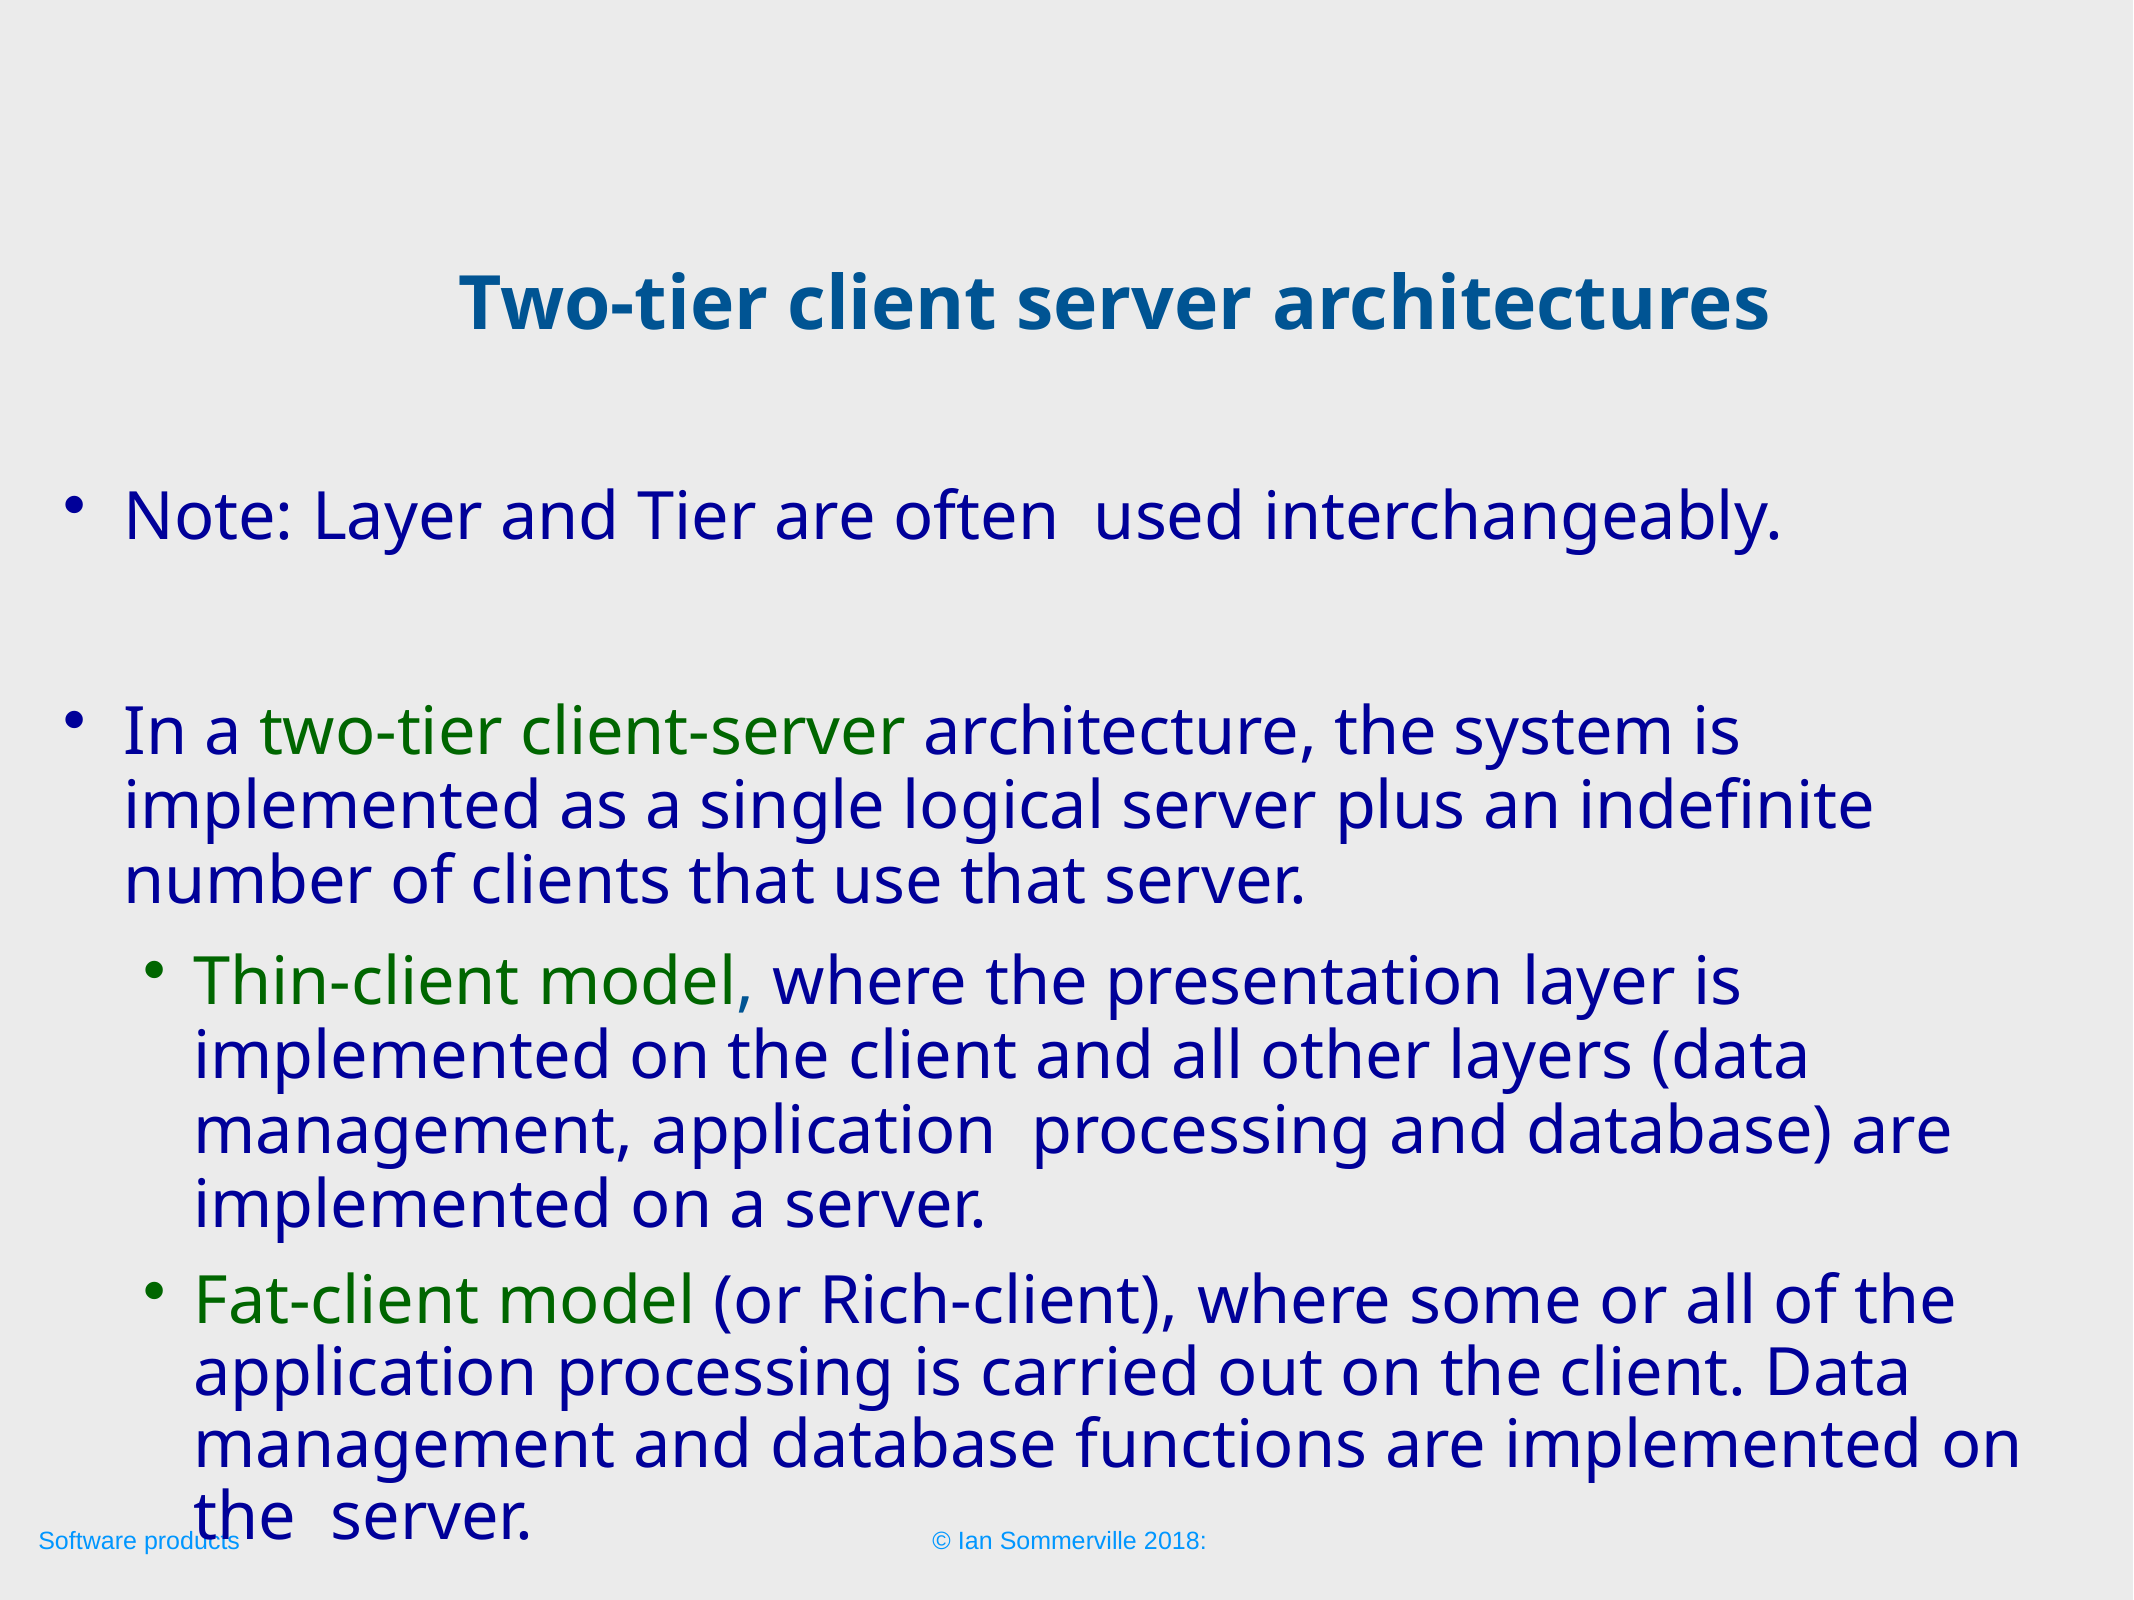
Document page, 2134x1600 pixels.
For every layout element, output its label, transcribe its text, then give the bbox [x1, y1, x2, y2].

text_box Two-tier client server architectures Note: Layer and Tier are often used interchangeably. In a two-tier client-server architecture, the system is implemented as a single logical server plus an indefinite number of clients that use that server. Thin-client model, where the presentation layer is implemented on the client and all other layers (data management, application processing and database) are implemented on a server. Fat-client model (or Rich-client), where some or all of the application processing is carried out on the client. Data management and database functions are implemented on the server. [61, 237, 2134, 1555]
